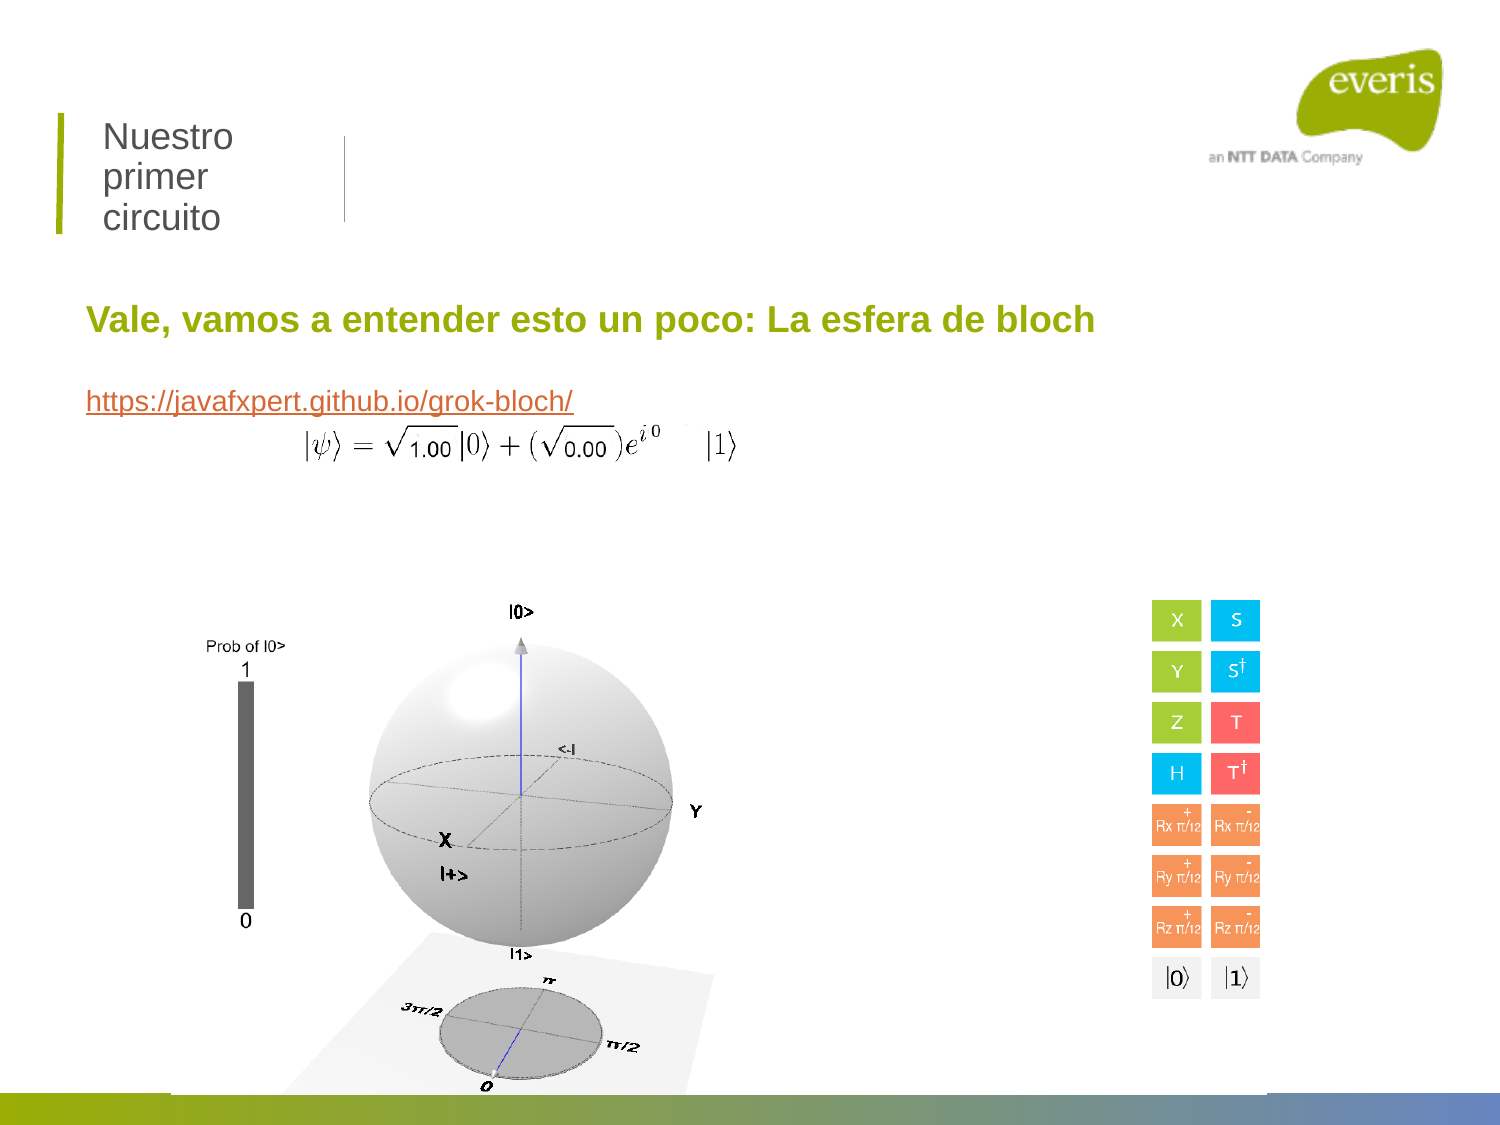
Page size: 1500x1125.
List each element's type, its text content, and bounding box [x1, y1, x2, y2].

picture [1199, 27, 1453, 186]
picture [171, 418, 1267, 1095]
list Vale, vamos a entender esto un poco: La esfera de bloch [71, 292, 1437, 354]
list https://javafxpert.github.io/grok-bloch/ [71, 379, 1437, 453]
list Nuestro primer circuito [87, 109, 329, 179]
